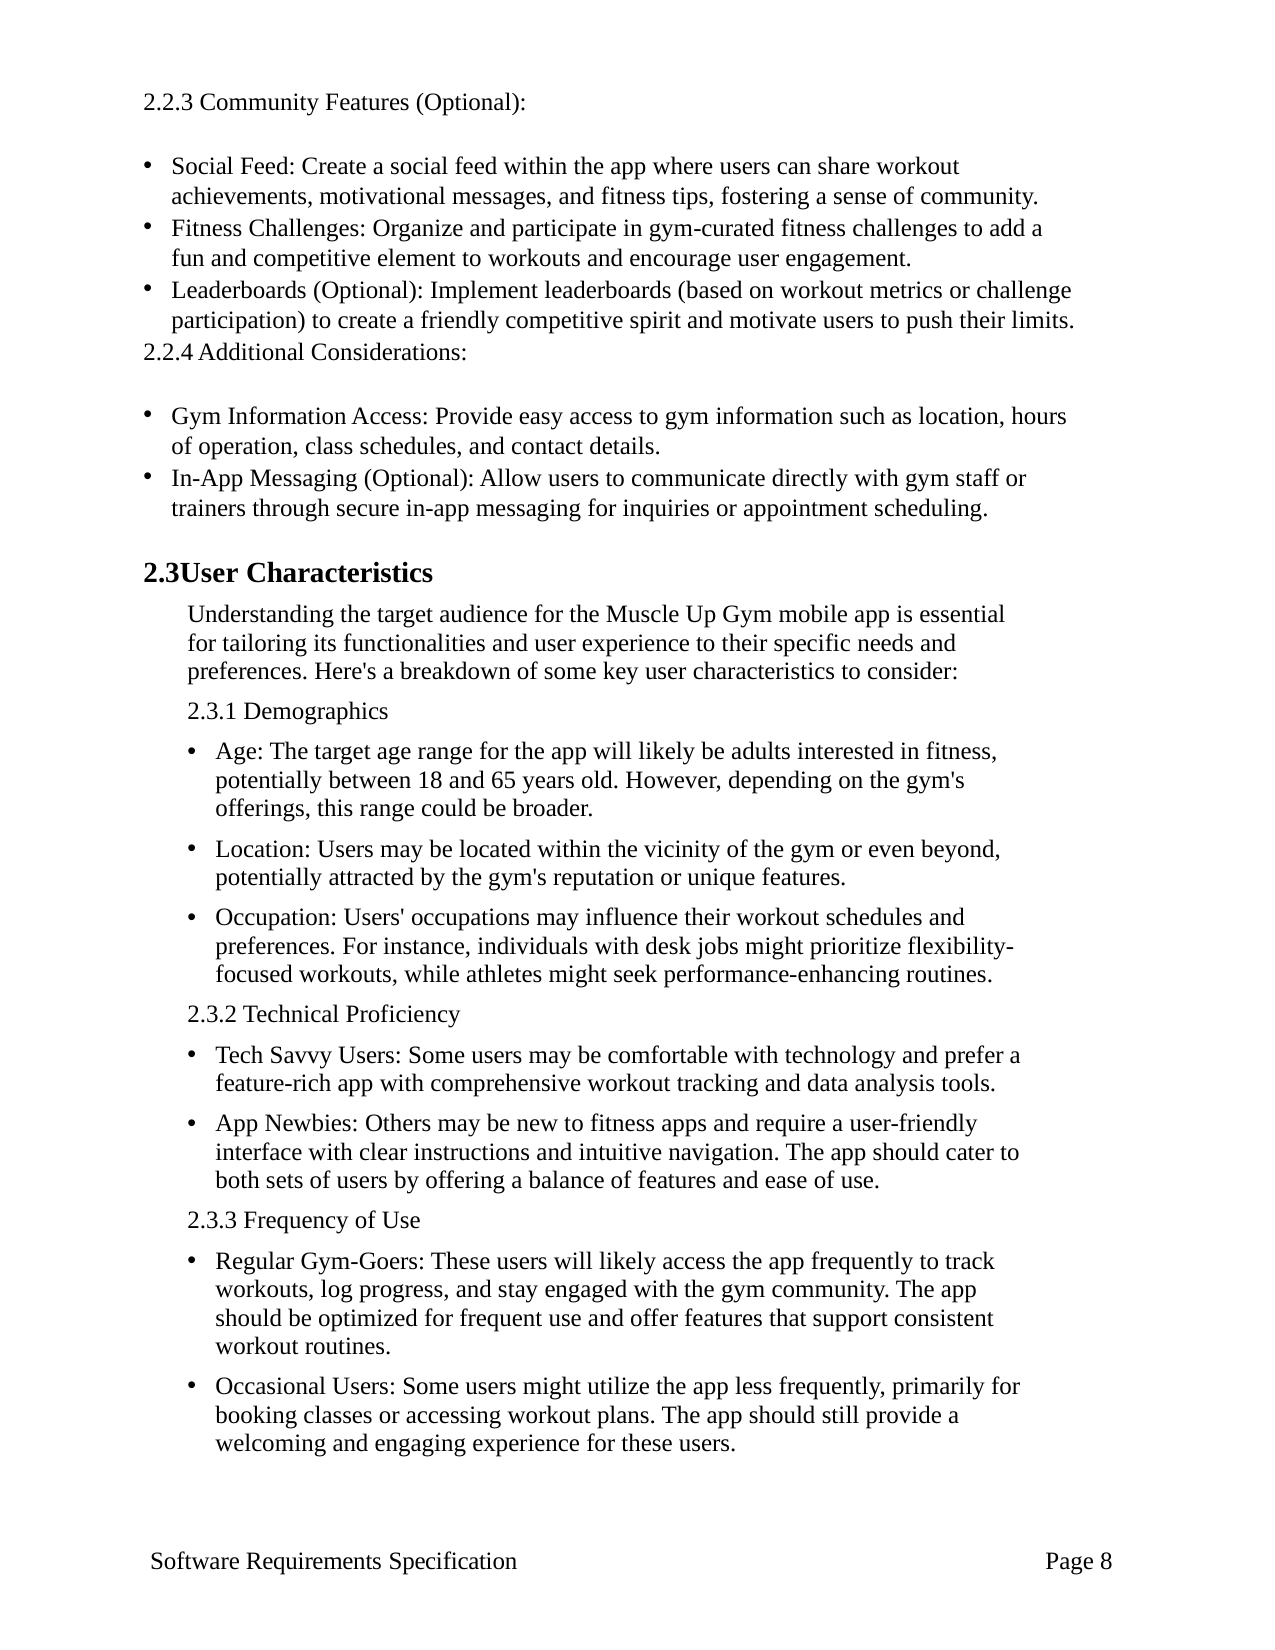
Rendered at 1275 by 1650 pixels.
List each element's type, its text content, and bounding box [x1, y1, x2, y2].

slide_number Page 8 [1043, 1545, 1134, 1650]
text_box 2.2.3 Community Features (Optional): Social Feed: Create a social feed within the app where users can share workout achievements, motivational messages, and fitness tips, fostering a sense of community. Fitness Challenges: Organize and participate in gym-curated fitness challenges to add a fun and competitive element to workouts and encourage user engagement. Leaderboards (Optional): Implement leaderboards (based on workout metrics or challenge participation) to create a friendly competitive spirit and motivate users to push their limits. 2.2.4 Additional Considerations: Gym Information Access: Provide easy access to gym information such as location, hours of operation, class schedules, and contact details. In-App Messaging (Optional): Allow users to communicate directly with gym staff or trainers through secure in-app messaging for inquiries or appointment scheduling. 2.3User Characteristics Understanding the target audience for the Muscle Up Gym mobile app is essential for tailoring its functionalities and user experience to their specific needs and preferences. Here's a breakdown of some key user characteristics to consider: 2.3.1 Demographics Age: The target age range for the app will likely be adults interested in fitness, potentially between 18 and 65 years old. However, depending on the gym's offerings, this range could be broader. Location: Users may be located within the vicinity of the gym or even beyond, potentially attracted by the gym's reputation or unique features. Occupation: Users' occupations may influence their workout schedules and preferences. For instance, individuals with desk jobs might prioritize flexibility-focused workouts, while athletes might seek performance-enhancing routines. 2.3.2 Technical Proficiency Tech Savvy Users: Some users may be comfortable with technology and prefer a feature-rich app with comprehensive workout tracking and data analysis tools. App Newbies: Others may be new to fitness apps and require a user-friendly interface with clear instructions and intuitive navigation. The app should cater to both sets of users by offering a balance of features and ease of use. 2.3.3 Frequency of Use Regular Gym-Goers: These users will likely access the app frequently to track workouts, log progress, and stay engaged with the gym community. The app should be optimized for frequent use and offer features that support consistent workout routines. Occasional Users: Some users might utilize the app less frequently, primarily for booking classes or accessing workout plans. The app should still provide a welcoming and engaging experience for these users. [141, 51, 1082, 1498]
footer Software Requirements Specification [147, 1545, 526, 1650]
